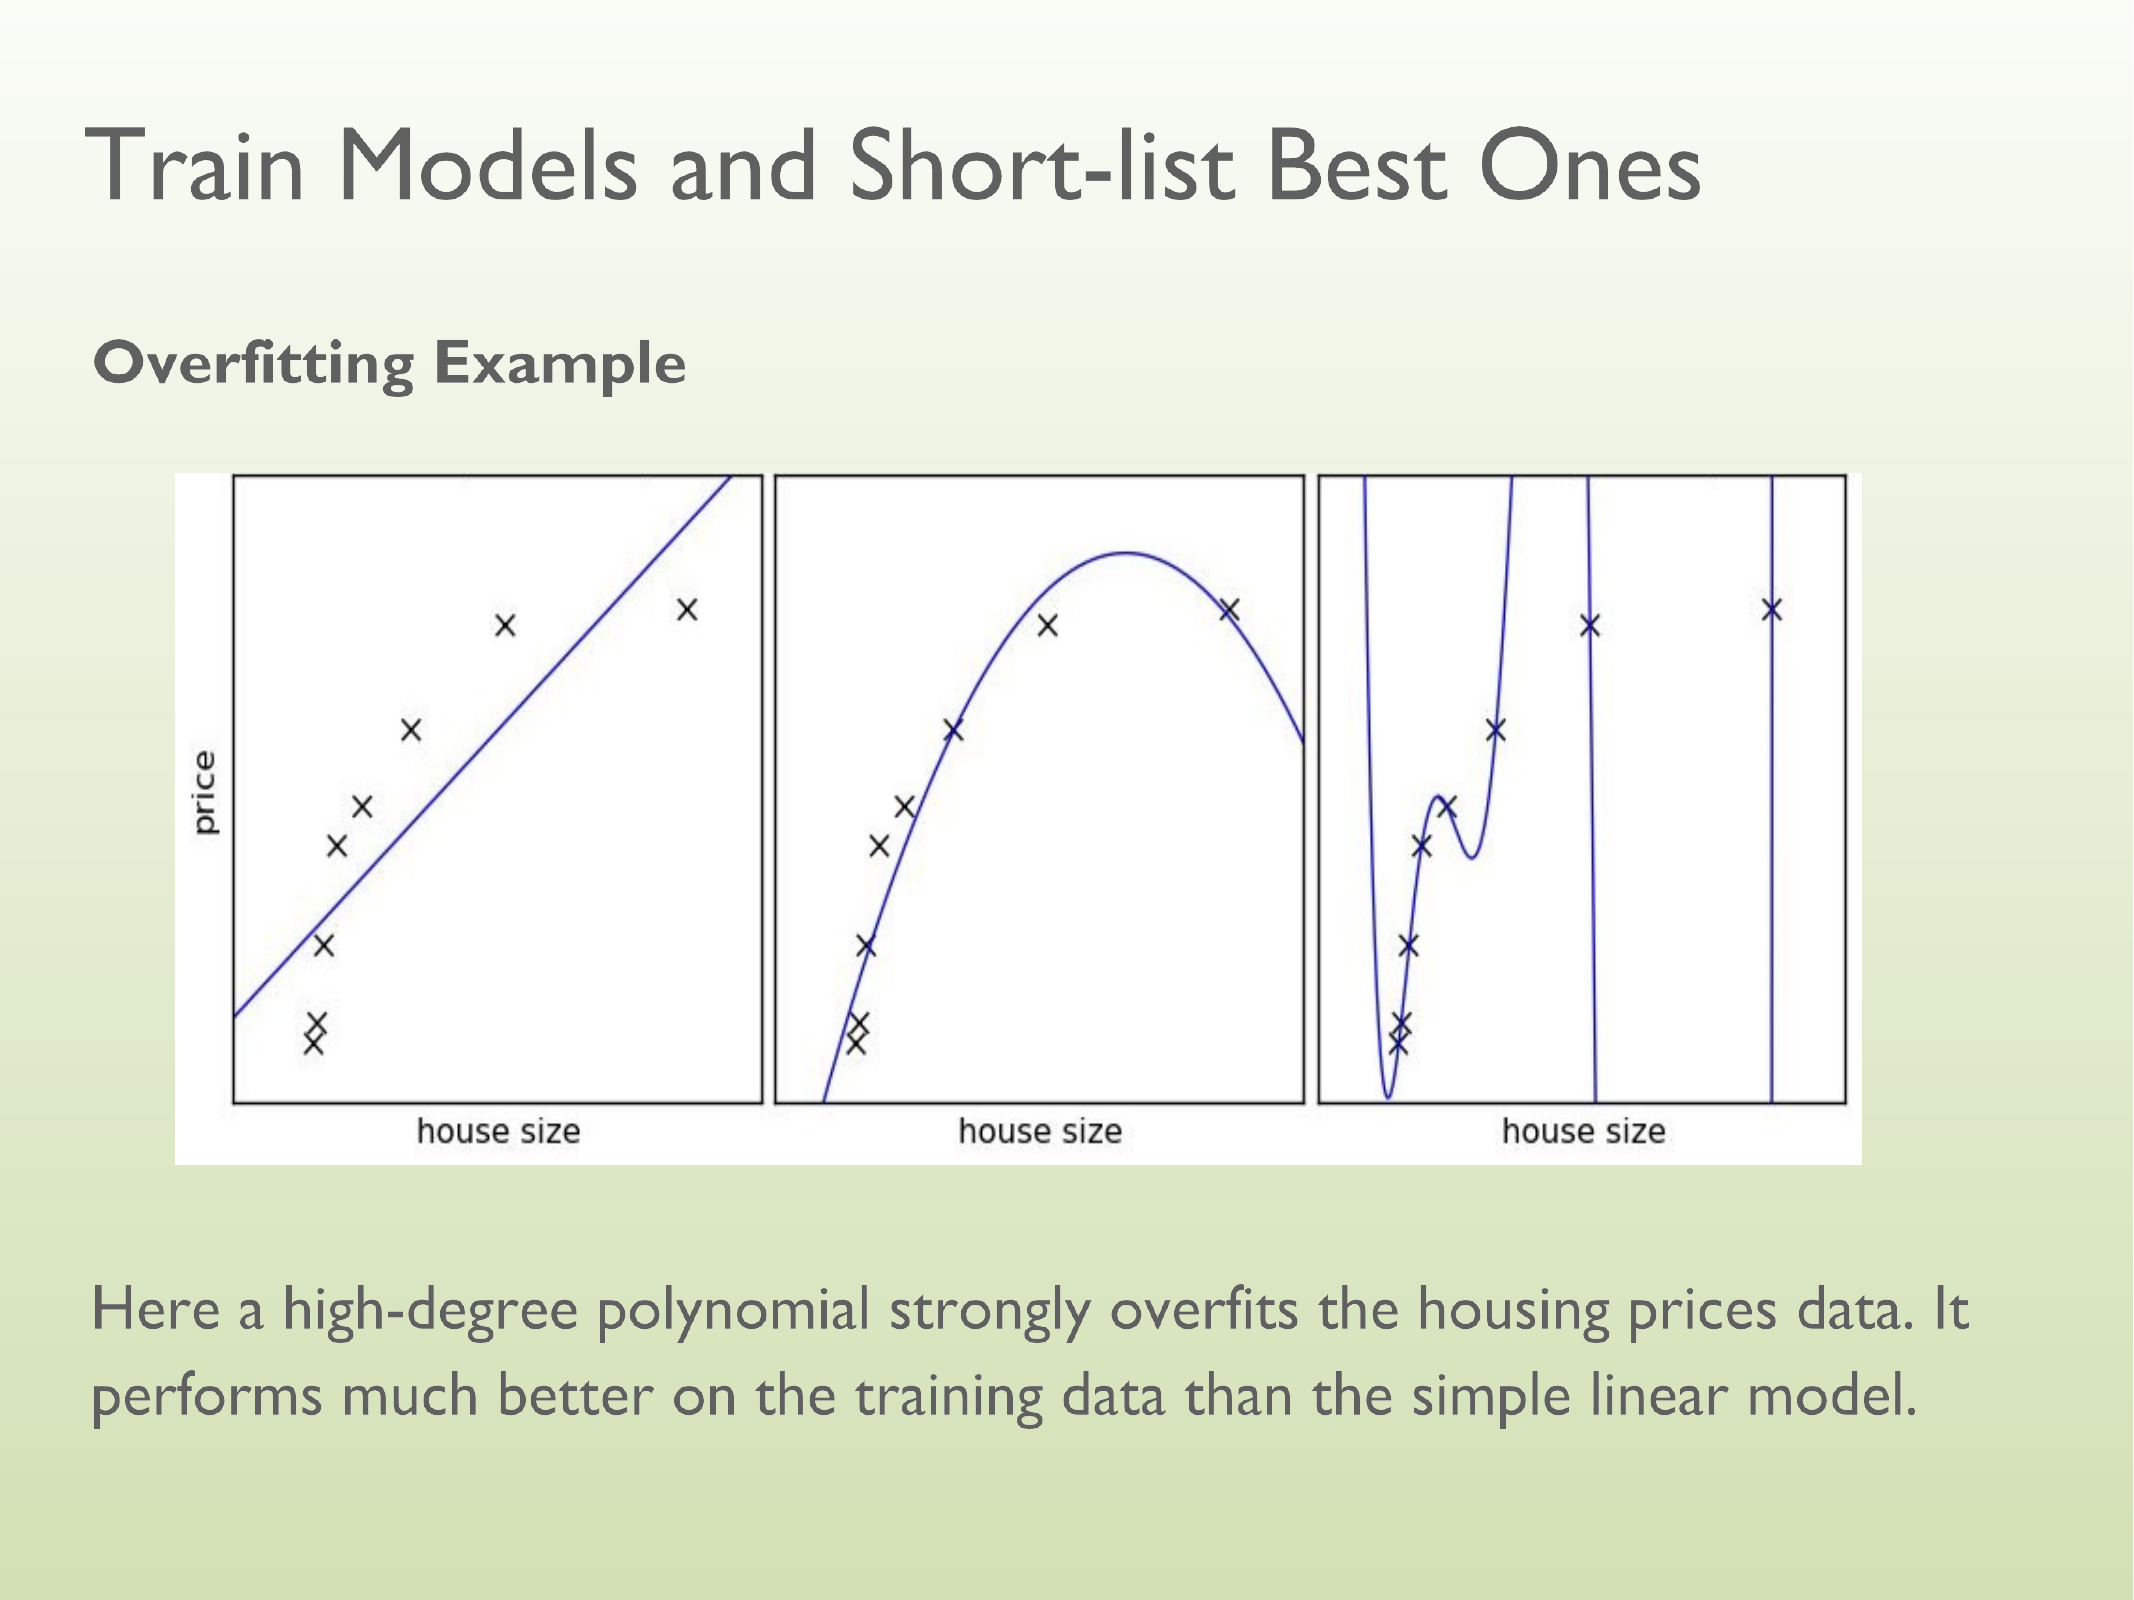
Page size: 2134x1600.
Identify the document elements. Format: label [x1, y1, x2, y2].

picture [95, 1284, 1969, 1343]
picture [175, 473, 1862, 1166]
picture [94, 1370, 1916, 1429]
picture [93, 339, 685, 398]
picture [84, 125, 1701, 200]
